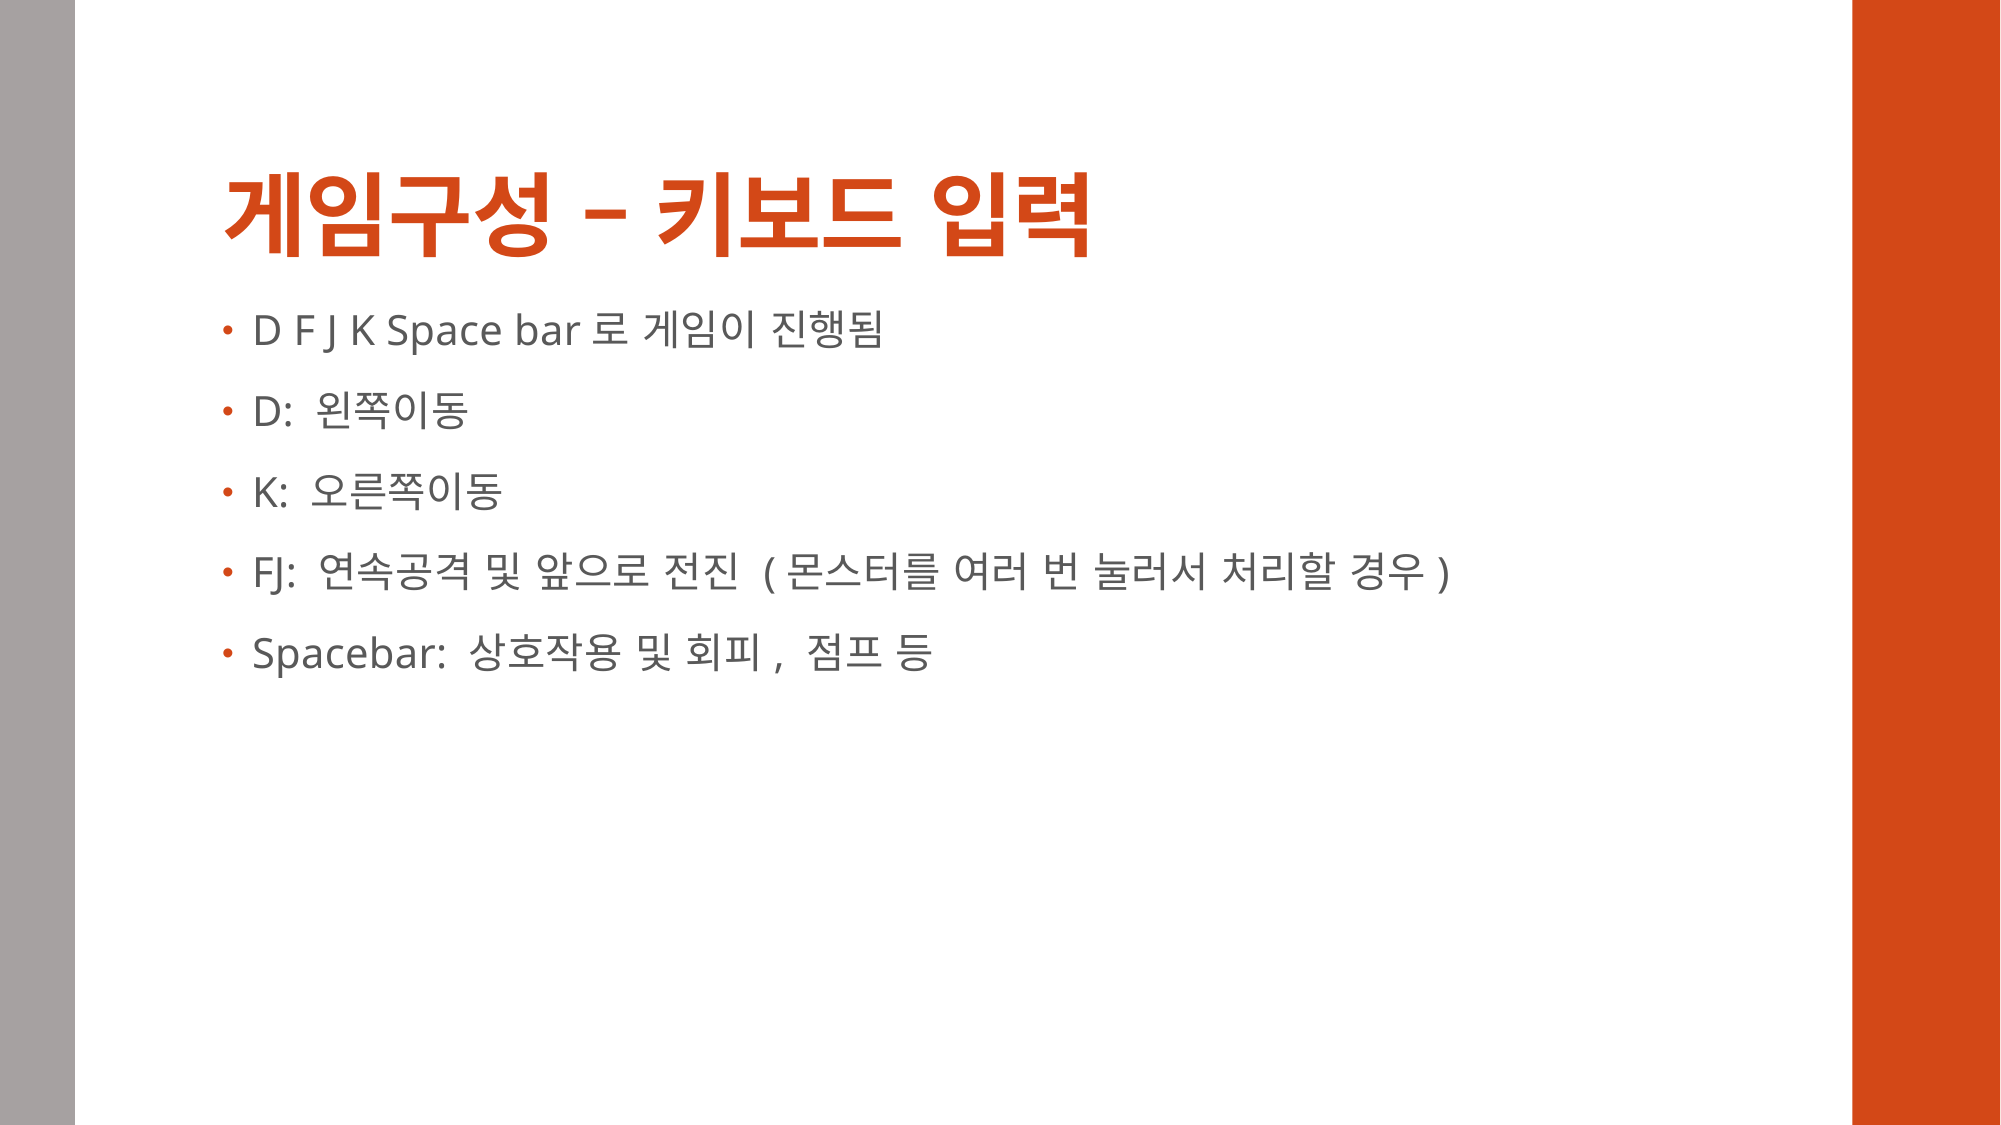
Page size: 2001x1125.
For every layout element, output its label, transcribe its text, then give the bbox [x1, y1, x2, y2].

list D F J K Space bar로 게임이 진행됨 D: 왼쪽이동 K: 오른쪽이동 FJ: 연속공격 및 앞으로 전진 (몬스터를 여러 번 눌러서 처리할 경우) Spacebar: 상호작용 및 회피, 점프 등 [206, 299, 1617, 1014]
title 게임구성 – 키보드 입력 [206, 48, 1797, 278]
